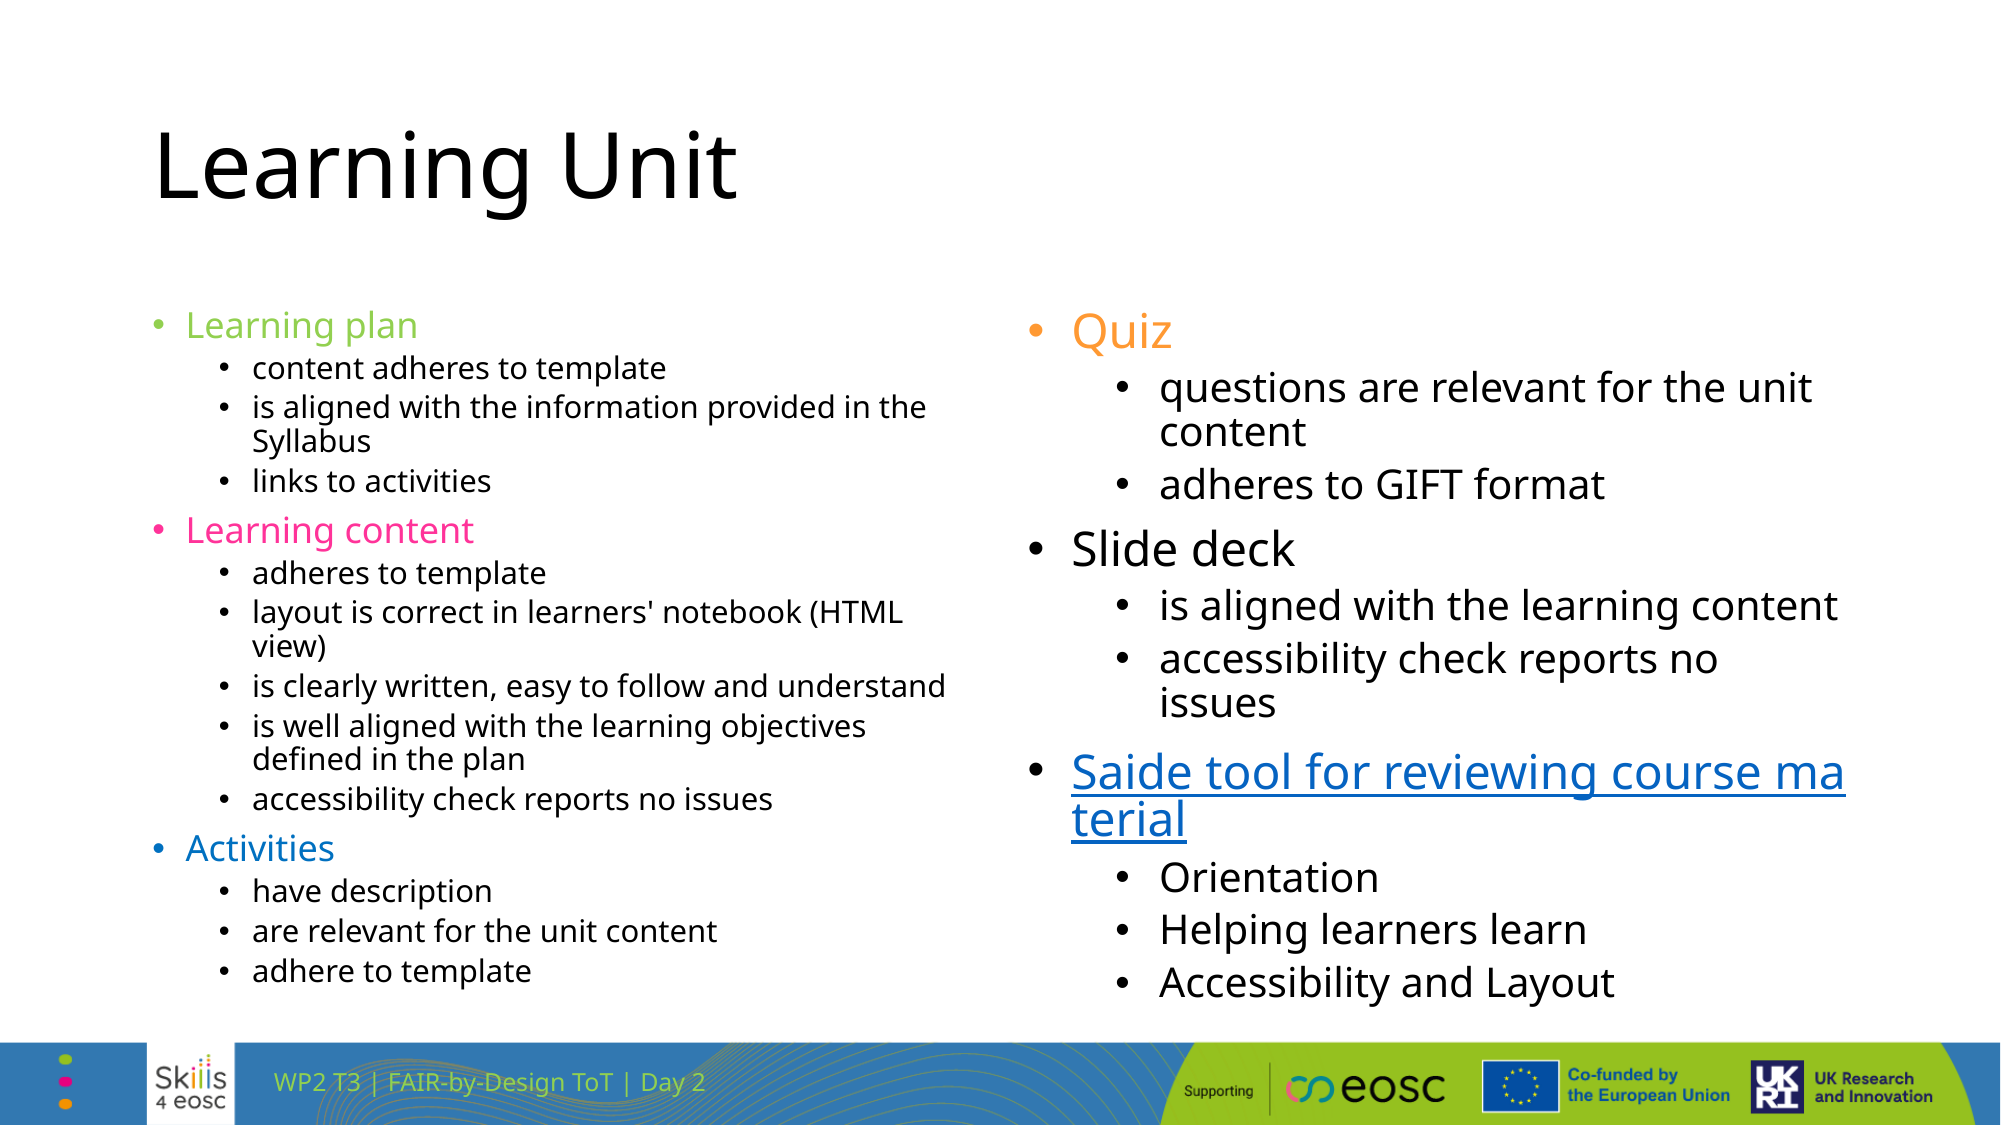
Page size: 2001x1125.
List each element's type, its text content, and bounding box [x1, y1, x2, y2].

picture [0, 0, 2001, 1125]
title Learning Unit [137, 59, 1863, 278]
list Quiz questions are relevant for the unit content adheres to GIFT format Slide deck is aligned with the learning content accessibility check reports no issues Saide tool for reviewing course material Orientation Helping learners learn Accessibility and Layout [1012, 299, 1863, 1014]
footer WP2 T3 | FAIR-by-Design ToT | Day 2 [258, 1052, 1140, 1112]
list Learning plan content adheres to template is aligned with the information provided in the Syllabus links to activities Learning content adheres to template layout is correct in learners' notebook (HTML view) is clearly written, easy to follow and understand is well aligned with the learning objectives defined in the plan accessibility check reports no issues Activities have description are relevant for the unit content adhere to template [137, 299, 988, 1014]
